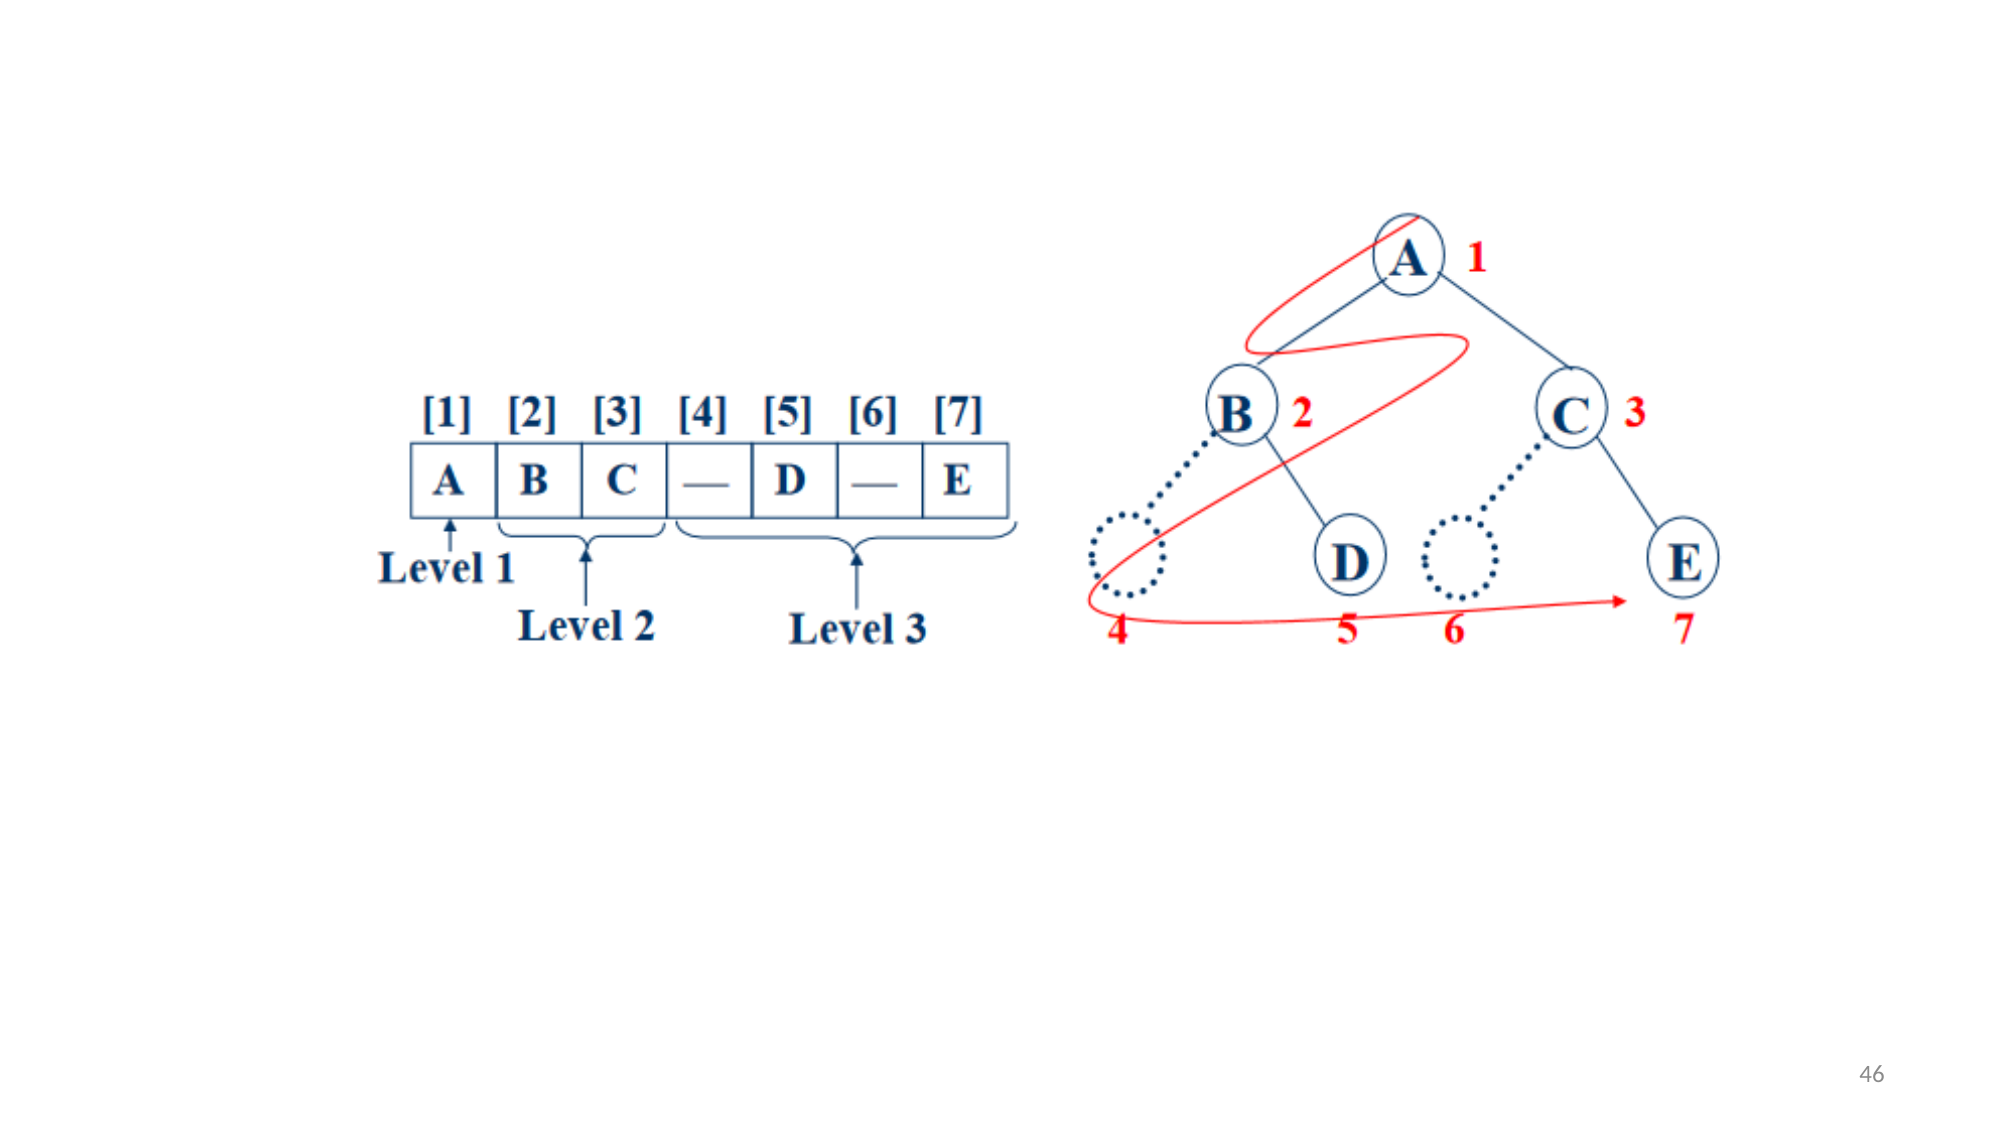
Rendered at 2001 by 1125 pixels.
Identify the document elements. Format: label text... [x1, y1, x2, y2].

slide_number 46 [1433, 1042, 1900, 1103]
picture [236, 150, 1748, 681]
